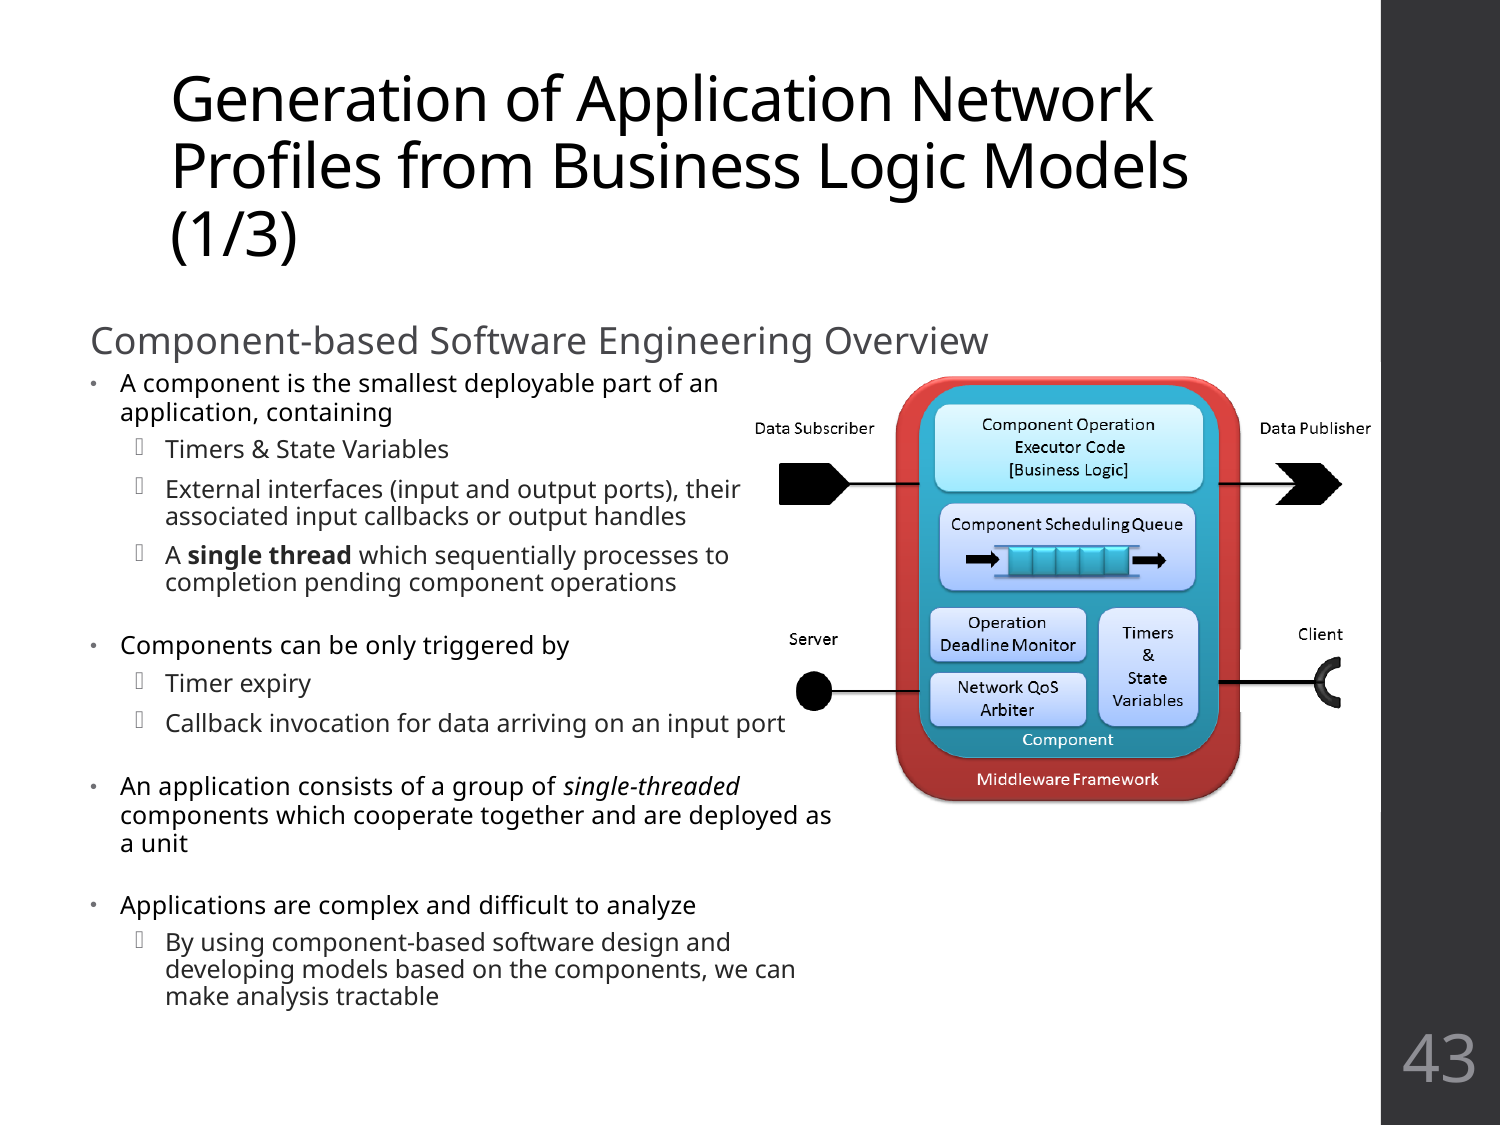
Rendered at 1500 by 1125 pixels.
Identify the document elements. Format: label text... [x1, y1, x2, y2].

list Component-based Software Engineering Overview [75, 281, 1083, 362]
slide_number 43 [1384, 1012, 1498, 1110]
title Generation of Application Network Profiles from Business Logic Models (1/3) [155, 60, 1348, 278]
list A component is the smallest deployable part of an application, containing Timers & State Variables External interfaces (input and output ports), their associated input callbacks or output handles A single thread which sequentially processes to completion pending component operations Components can be only triggered by Timer expiry Callback invocation for data arriving on an input port An application consists of a group of single-threaded components which cooperate together and are deployed as a unit Applications are complex and difficult to analyze By using component-based software design and developing models based on the components, we can make analysis tractable [75, 362, 858, 964]
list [749, 362, 1381, 813]
